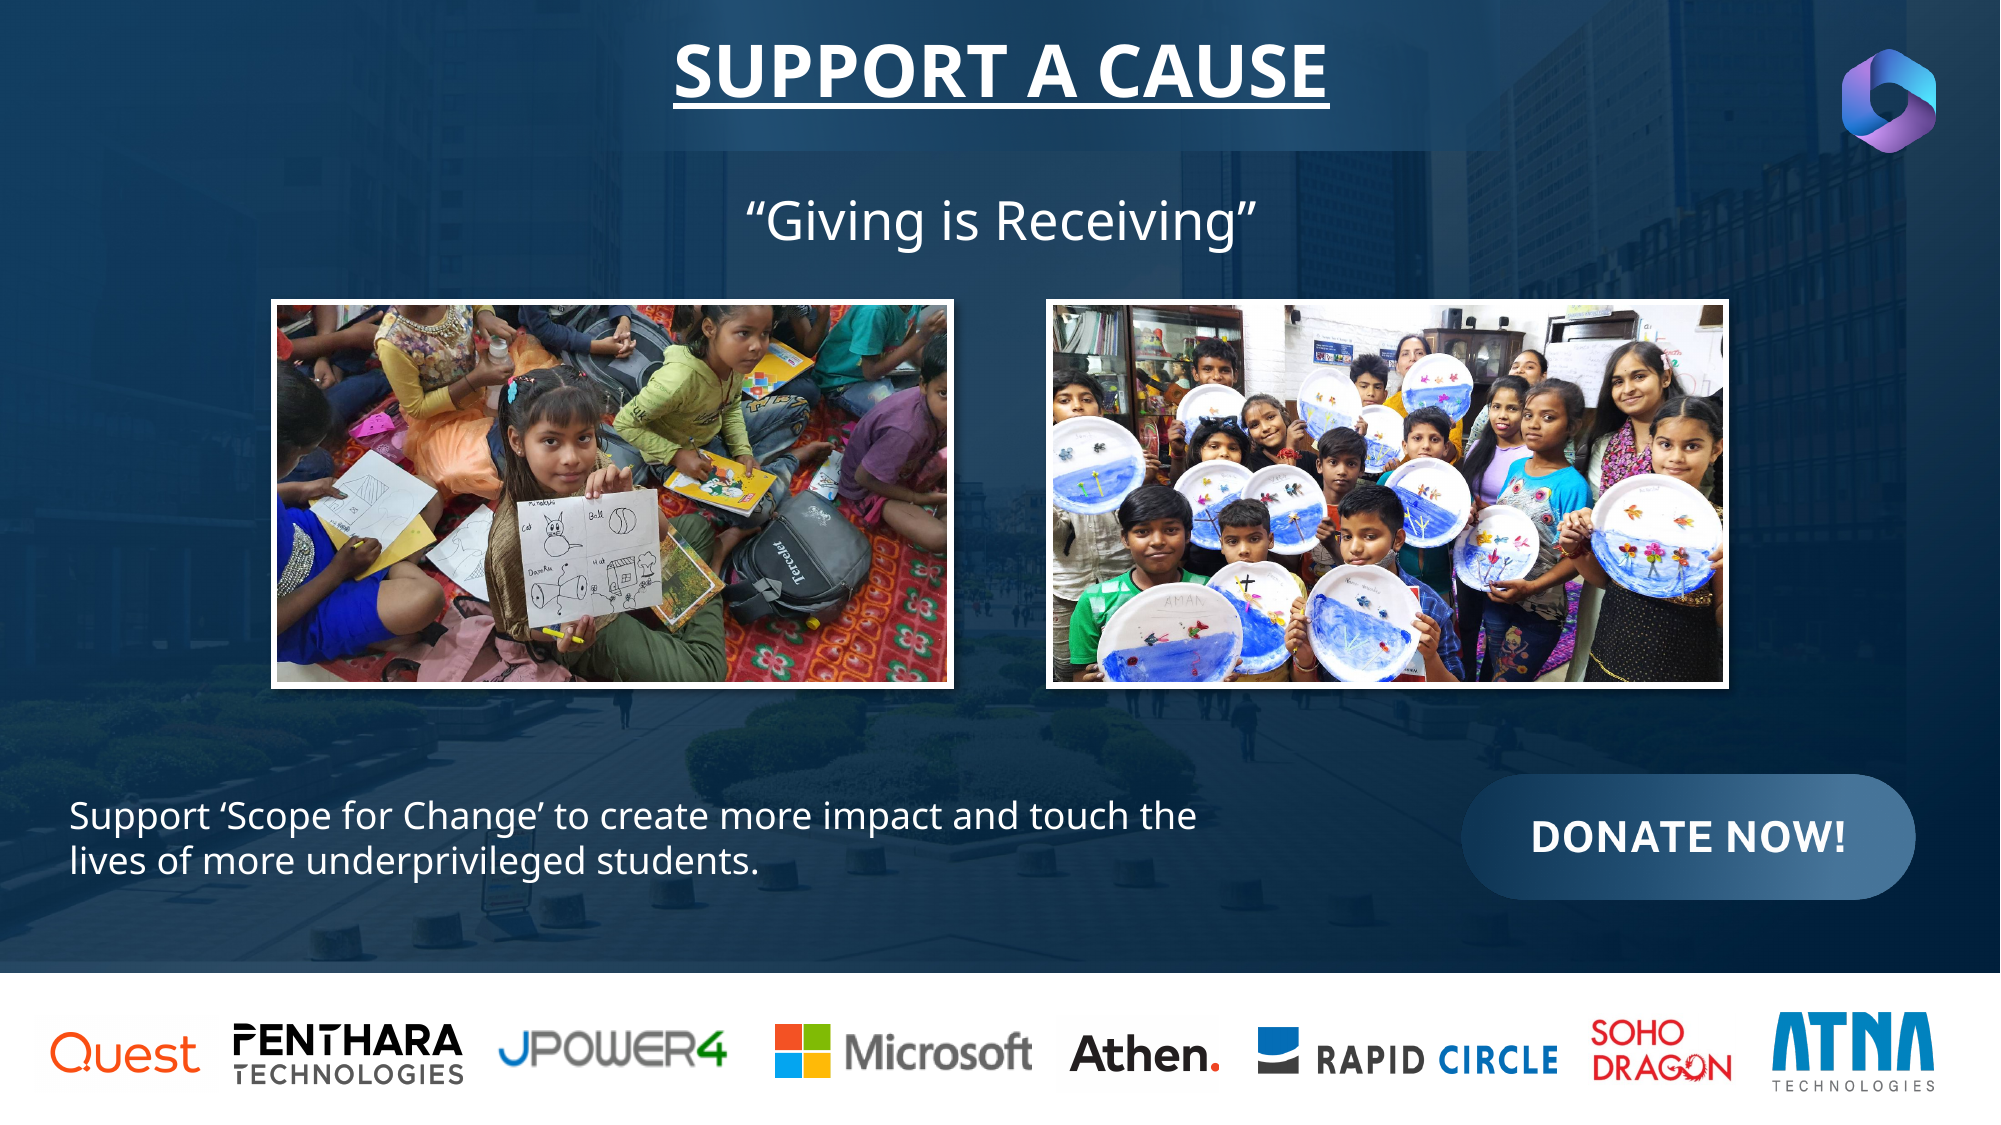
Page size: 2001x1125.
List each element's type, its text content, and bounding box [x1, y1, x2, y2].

picture [34, 1015, 219, 1093]
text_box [277, 305, 1723, 683]
picture [775, 1024, 1032, 1078]
text_box “Giving is Receiving” [682, 179, 1321, 259]
picture [0, 0, 2000, 973]
picture [233, 1023, 464, 1085]
picture [1588, 1013, 1736, 1088]
picture [1258, 1027, 1557, 1074]
text_box Support ‘Scope for Change’ to create more impact and touch the lives of more underprivileged students. [54, 784, 1261, 889]
picture [1056, 1015, 1219, 1093]
picture [1770, 1010, 1936, 1093]
picture [494, 1029, 731, 1072]
